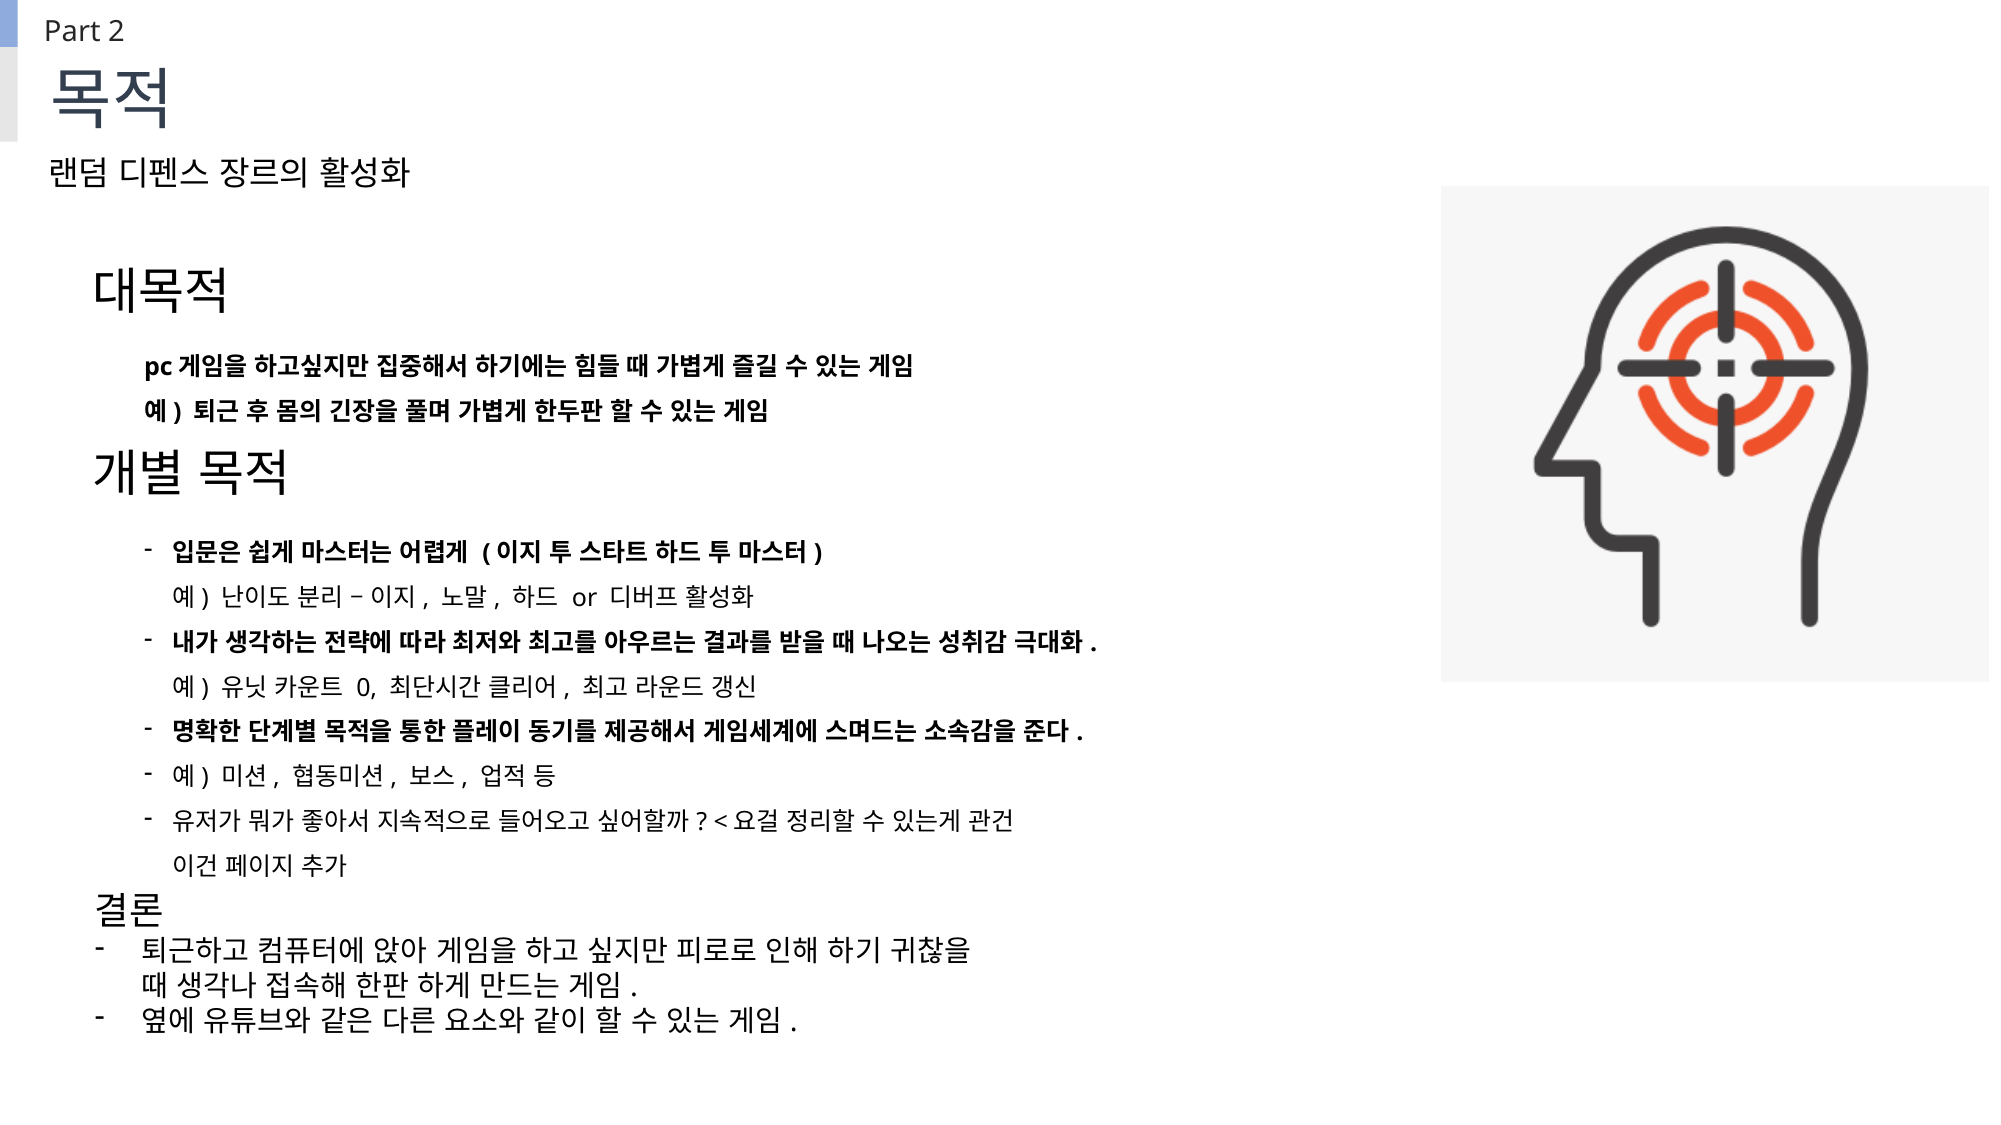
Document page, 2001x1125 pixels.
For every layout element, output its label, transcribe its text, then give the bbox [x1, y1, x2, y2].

text_box Part 2 [29, 5, 140, 56]
text_box 입문은 쉽게 마스터는 어렵게 (이지 투 스타트 하드 투 마스터) 예) 난이도 분리 – 이지, 노말, 하드 or 디버프 활성화 내가 생각하는 전략에 따라 최저와 최고를 아우르는 결과를 받을 때 나오는 성취감 극대화. 예) 유닛 카운트 0, 최단시간 클리어, 최고 라운드 갱신 명확한 단계별 목적을 통한 플레이 동기를 제공해서 게임세계에 스며드는 소속감을 준다. 예) 미션, 협동미션, 보스, 업적 등 유저가 뭐가 좋아서 지속적으로 들어오고 싶어할까? <요걸 정리할 수 있는게 관건 이건 페이지 추가 [26, 513, 1438, 877]
picture [1441, 186, 1989, 682]
text_box 개별 목적 [78, 434, 1356, 509]
text_box [0, 0, 19, 46]
text_box 랜덤 디펜스 장르의 활성화 [33, 144, 1817, 200]
text_box pc게임을 하고싶지만 집중해서 하기에는 힘들 때 가볍게 즐길 수 있는 게임 예) 퇴근 후 몸의 긴장을 풀며 가볍게 한두판 할 수 있는 게임 [26, 327, 1438, 513]
text_box 결론 퇴근하고 컴퓨터에 앉아 게임을 하고 싶지만 피로로 인해 하기 귀찮을 때 생각나 접속해 한판 하게 만드는 게임. 옆에 유튜브와 같은 다른 요소와 같이 할 수 있는 게임. [80, 880, 1000, 1045]
text_box 대목적 [78, 252, 1356, 328]
text_box [0, 46, 19, 143]
text_box 목적 [35, 49, 189, 144]
